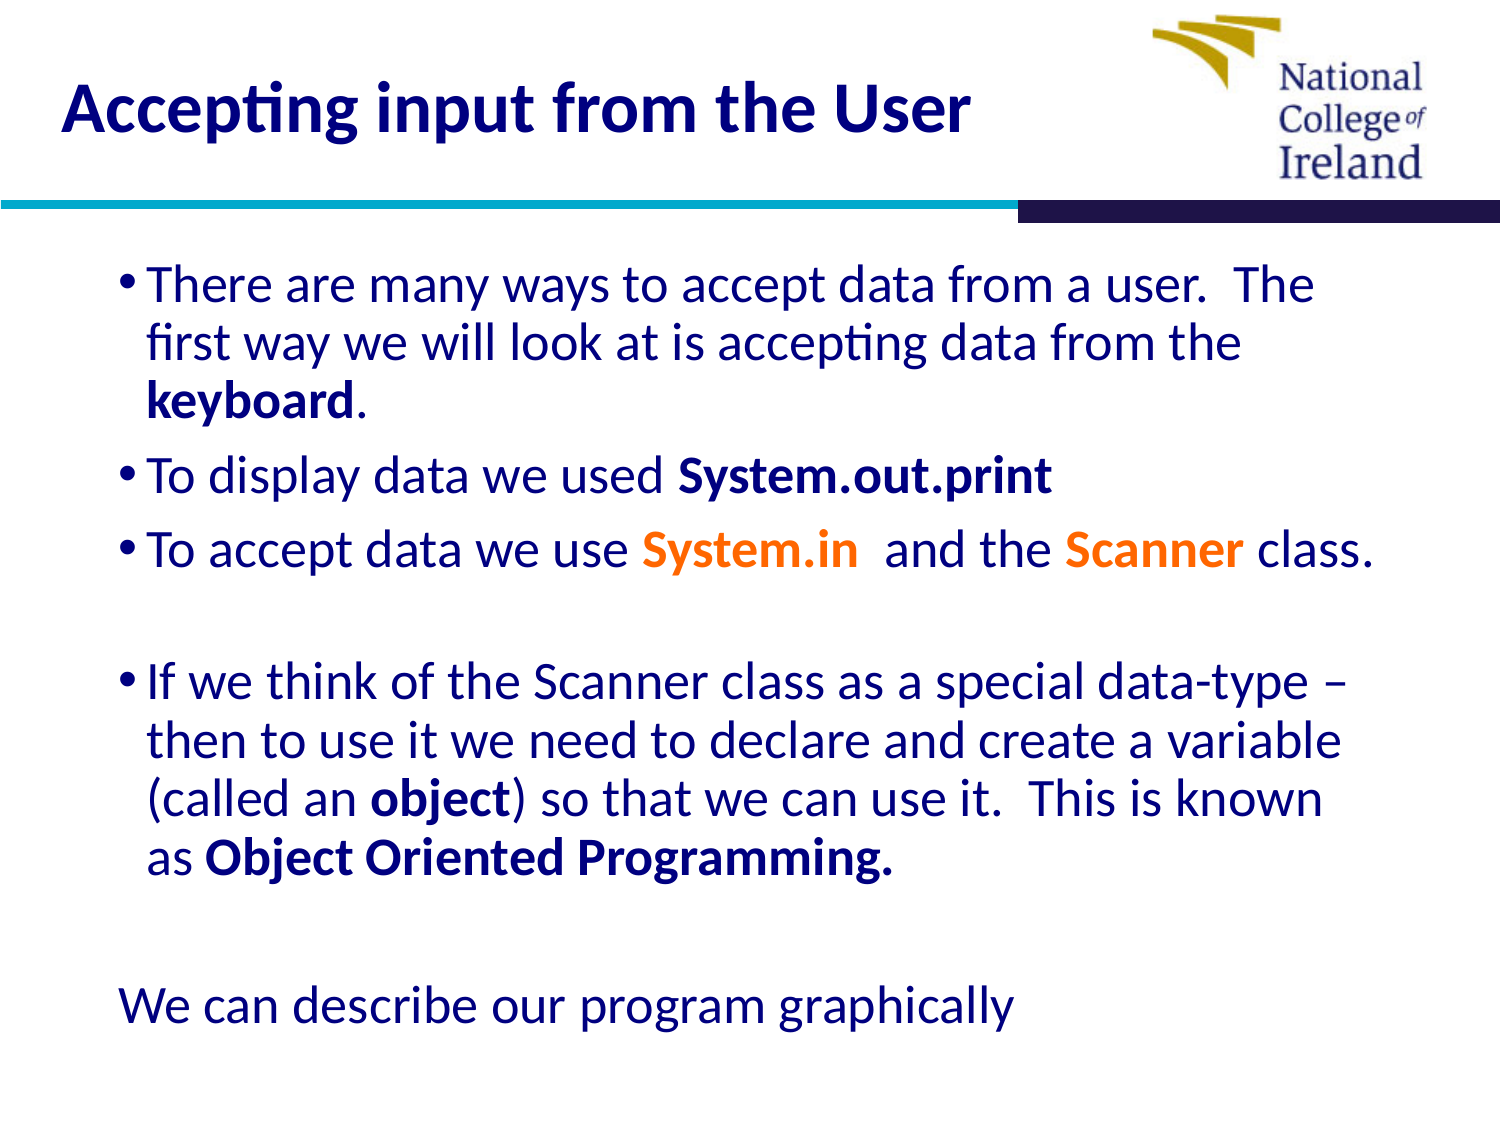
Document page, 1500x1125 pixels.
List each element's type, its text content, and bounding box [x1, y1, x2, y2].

title Accepting input from the User [46, 36, 1128, 182]
list There are many ways to accept data from a user. The first way we will look at is accepting data from the keyboard. To display data we used System.out.print To accept data we use System.in and the Scanner class. If we think of the Scanner class as a special data-type – then to use it we need to declare and create a variable (called an object) so that we can use it. This is known as Object Oriented Programming. We can describe our program graphically [103, 247, 1397, 962]
